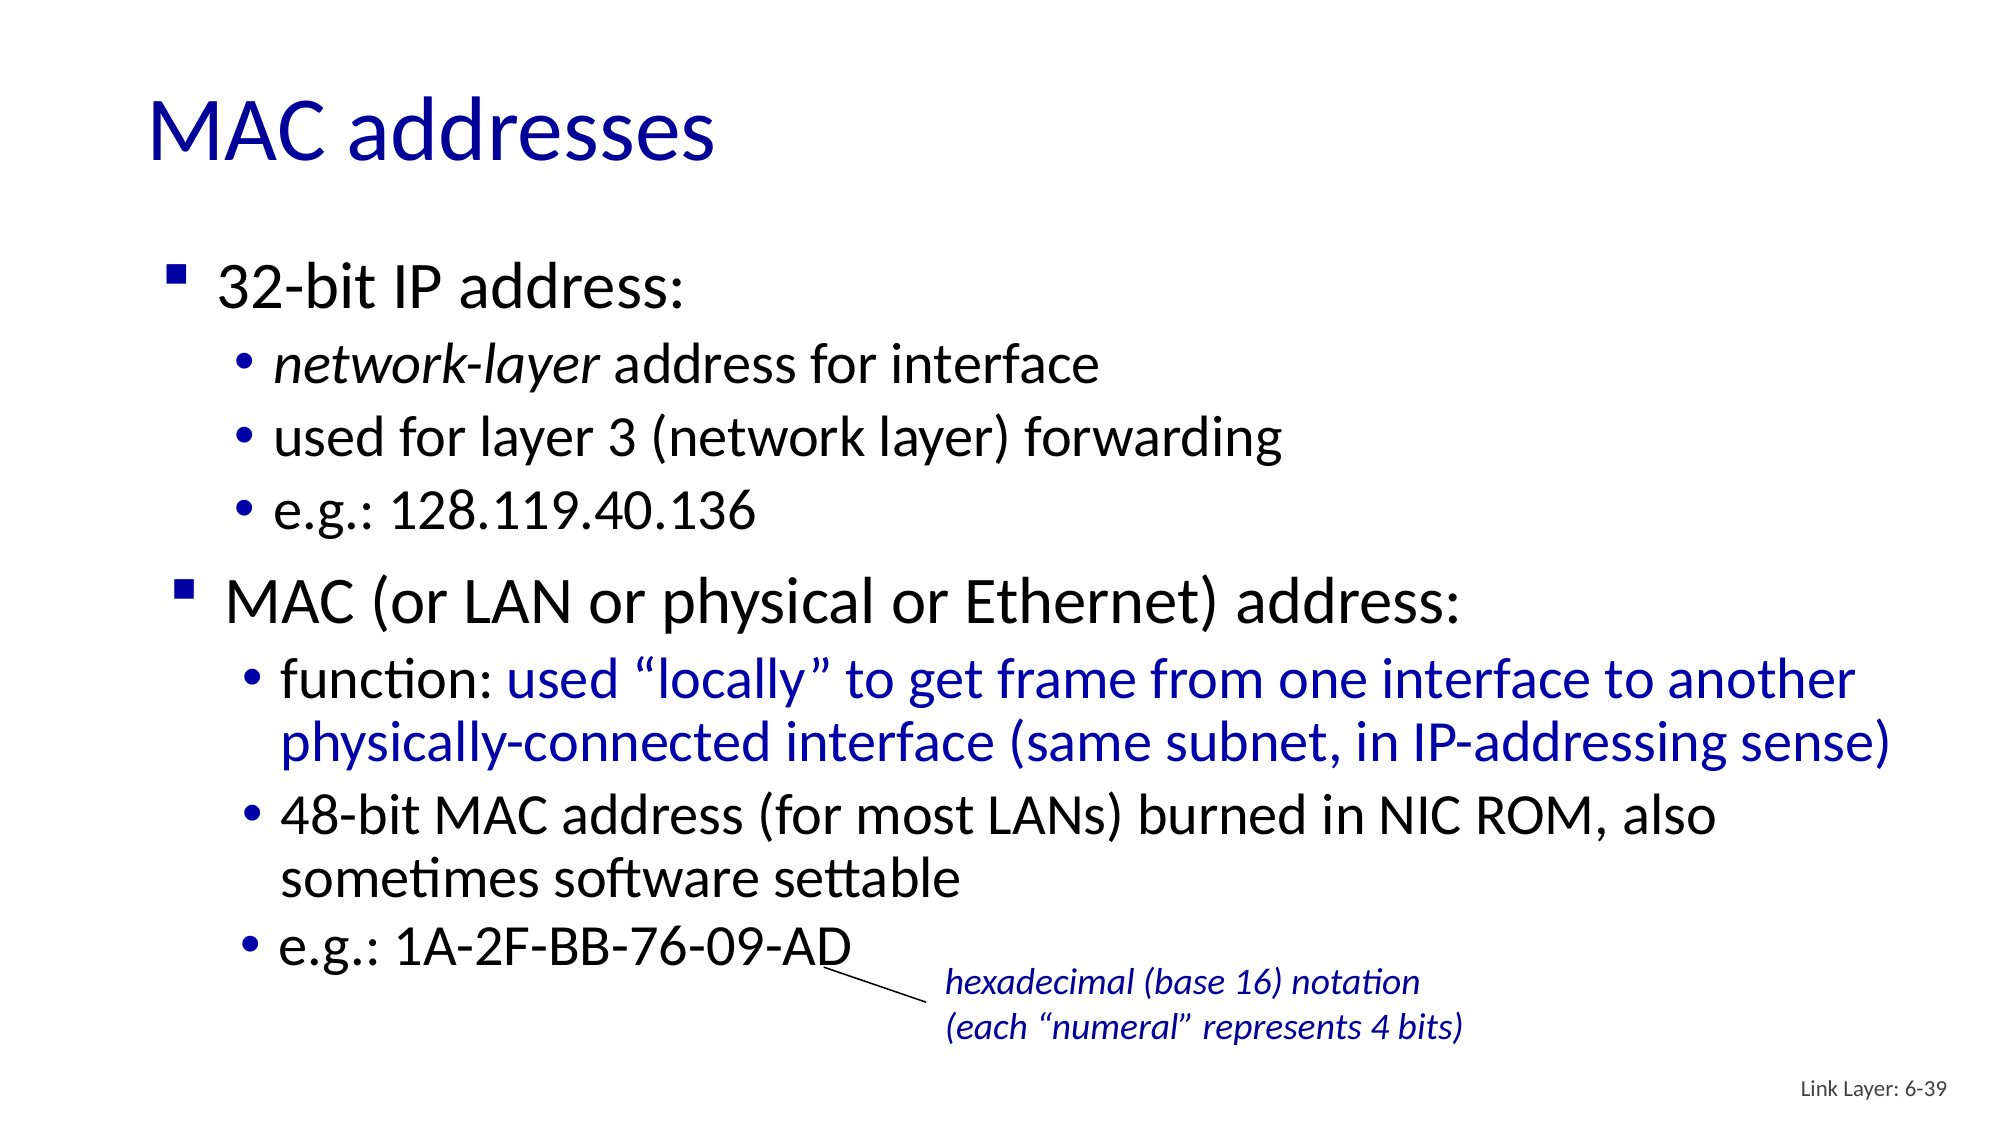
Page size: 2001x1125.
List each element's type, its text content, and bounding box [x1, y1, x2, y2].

text_box 32-bit IP address: network-layer address for interface used for layer 3 (network layer) forwarding e.g.: 128.119.40.136 [144, 242, 1933, 568]
text_box MAC (or LAN or physical or Ethernet) address: function: used “locally” to get frame from one interface to another physically-connected interface (same subnet, in IP-addressing sense) 48-bit MAC address (for most LANs) burned in NIC ROM, also sometimes software settable [151, 558, 1941, 930]
title MAC addresses [131, 57, 1857, 205]
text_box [149, 907, 1939, 1056]
slide_number Link Layer: 6-39 [1512, 1056, 1963, 1117]
